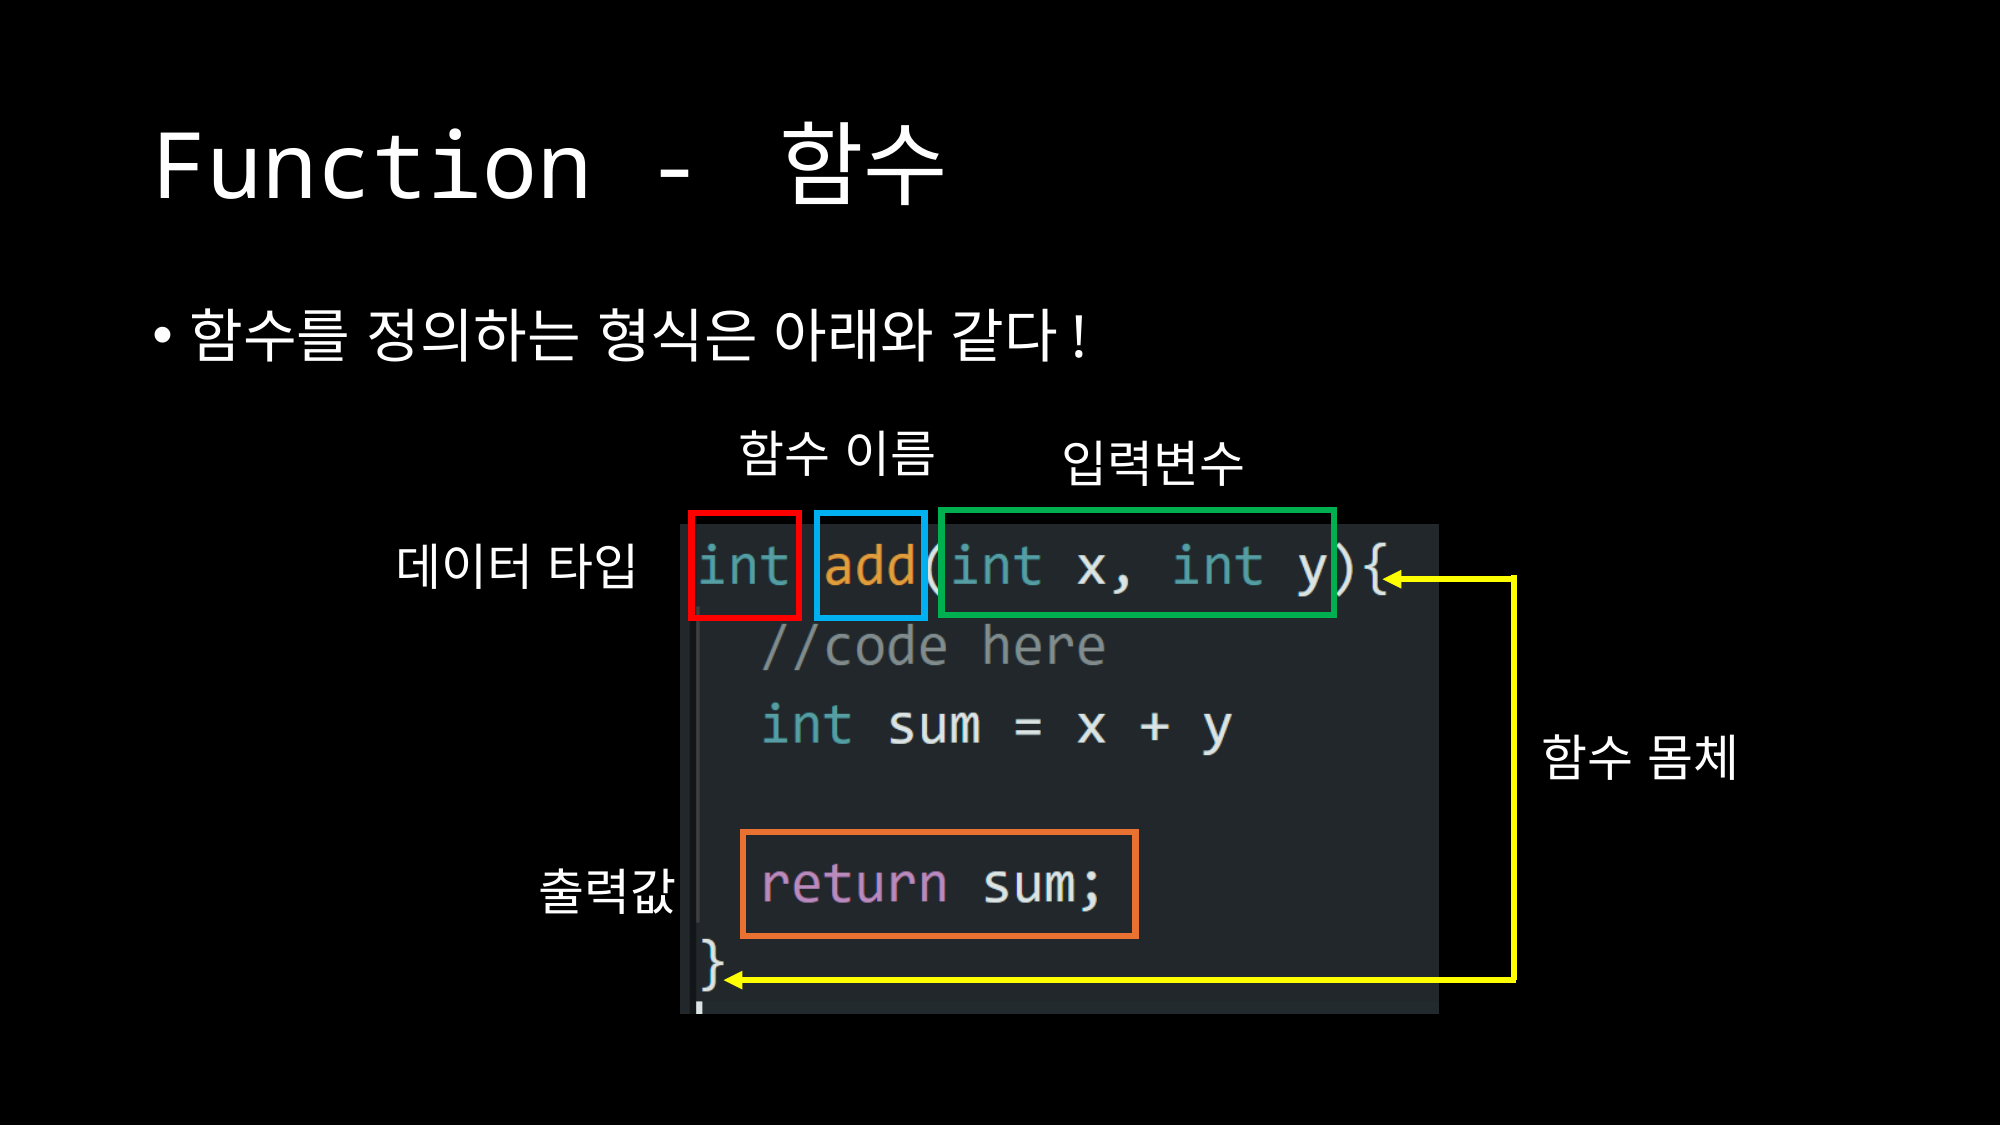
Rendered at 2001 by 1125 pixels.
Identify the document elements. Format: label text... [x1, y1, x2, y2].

text_box 입력변수 [1046, 424, 1383, 500]
text_box 출력값 [523, 853, 679, 928]
text_box [690, 512, 801, 523]
title Function - 함수 [137, 59, 1863, 278]
picture [821, 523, 920, 614]
text_box 함수 이름 [723, 415, 1060, 490]
picture [679, 523, 1439, 1014]
list 함수를 정의하는 형식은 아래와 같다! [137, 299, 1863, 1014]
text_box 데이터 타입 [381, 527, 679, 603]
text_box [940, 509, 1335, 523]
text_box [815, 512, 926, 523]
text_box 함수 몸체 [1526, 718, 1863, 794]
